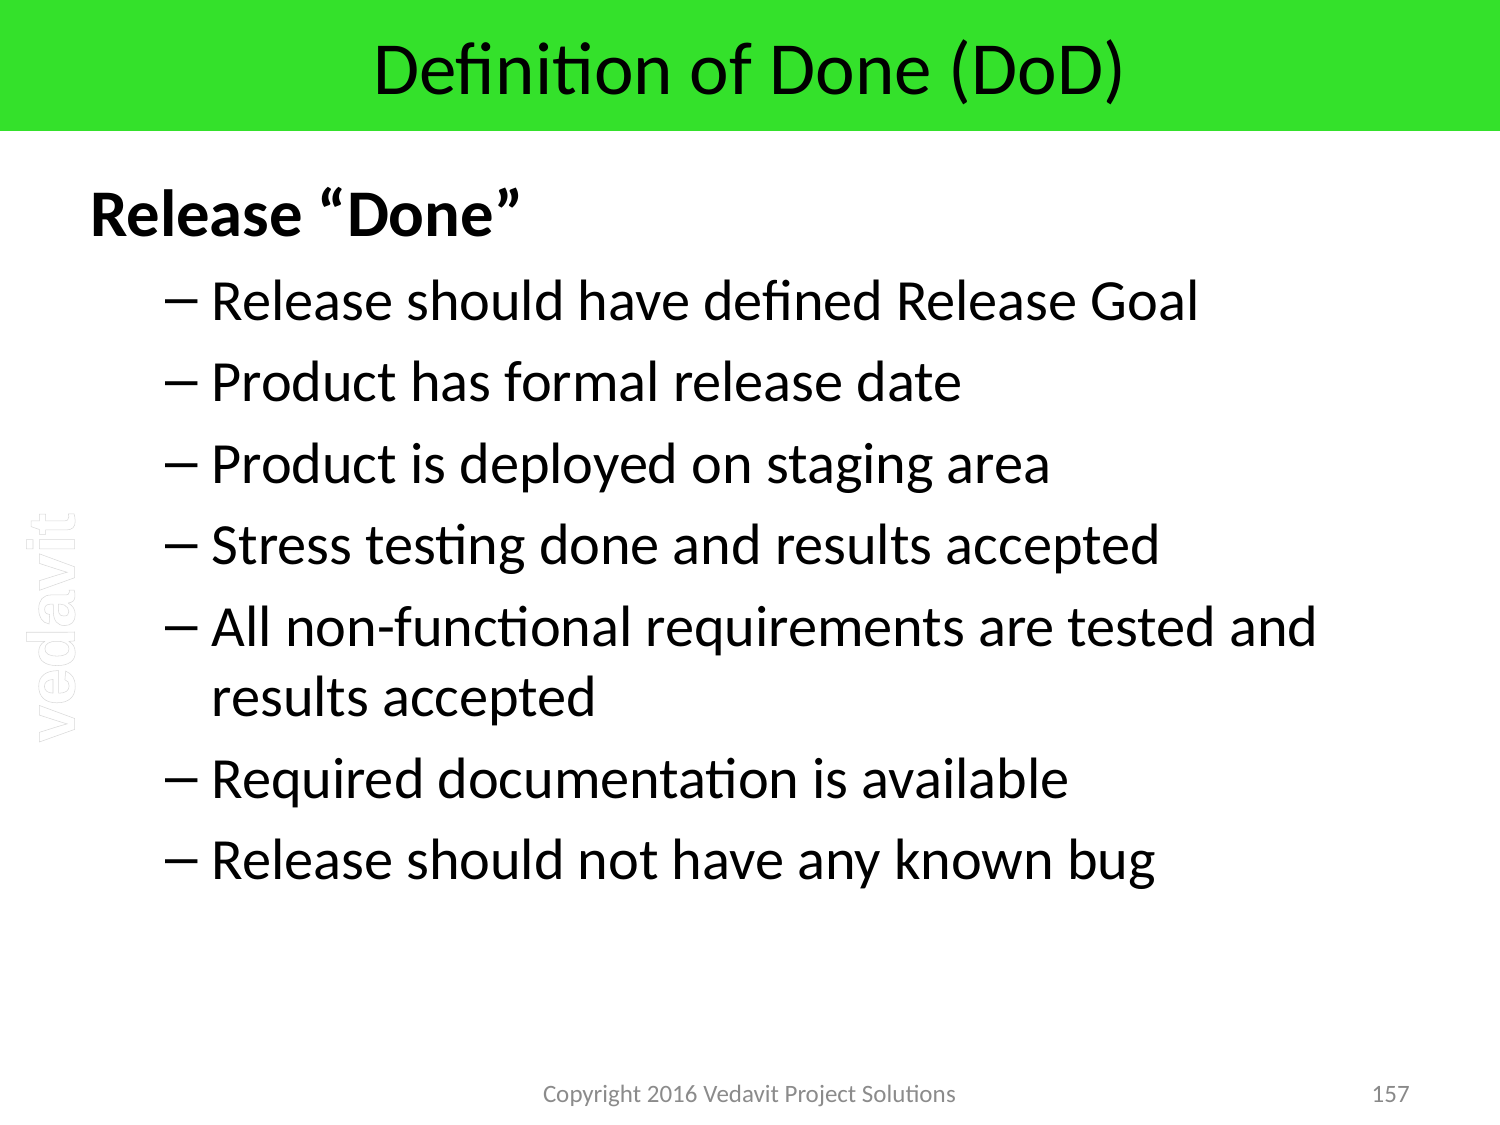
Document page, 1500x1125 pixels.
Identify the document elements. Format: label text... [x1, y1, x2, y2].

footer Copyright 2016 Vedavit Project Solutions [512, 1062, 988, 1123]
list Release “Done” Release should have defined Release Goal Product has formal release date Product is deployed on staging area Stress testing done and results accepted All non-functional requirements are tested and results accepted Required documentation is available Release should not have any known bug [75, 162, 1425, 1000]
title Definition of Done (DoD) [0, 0, 1500, 131]
slide_number 157 [1074, 1062, 1425, 1123]
